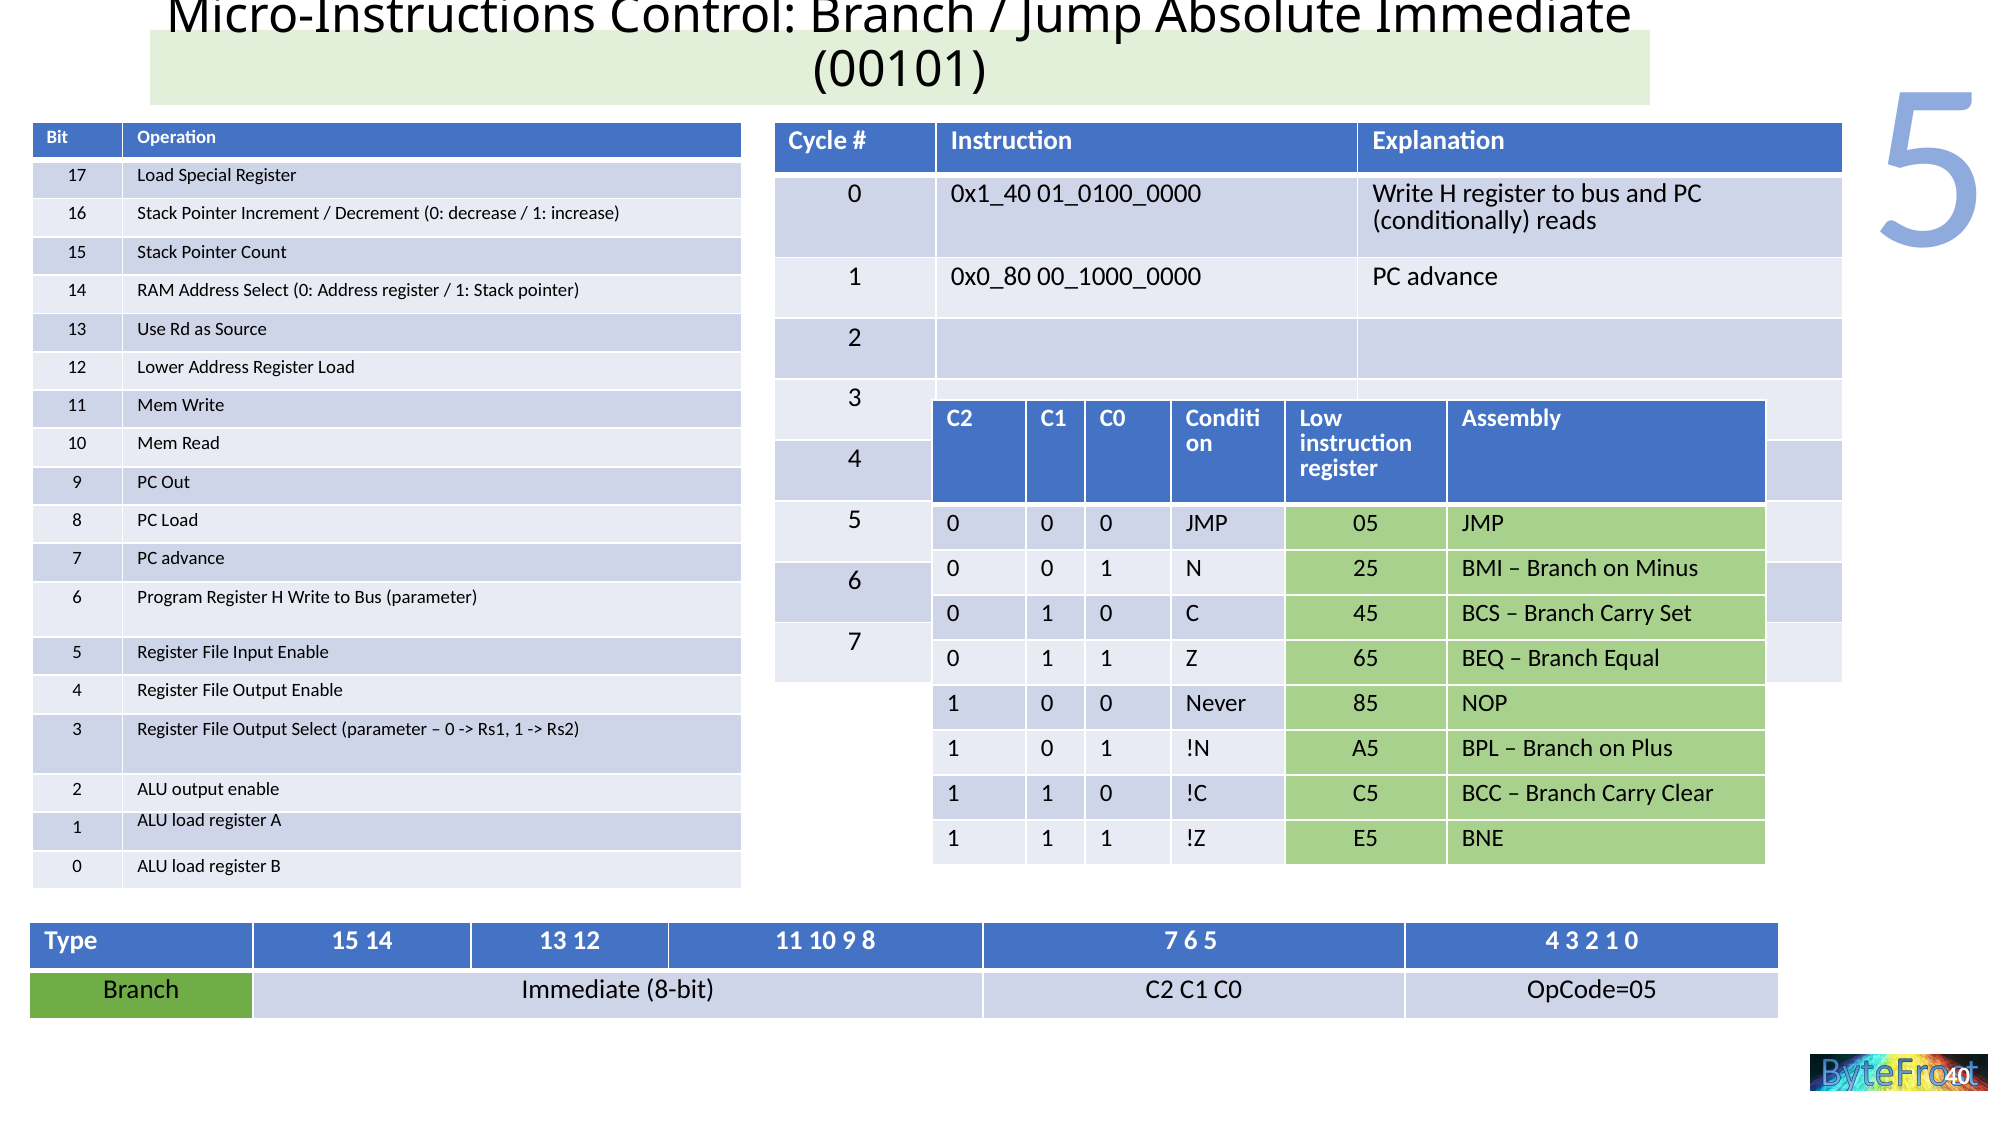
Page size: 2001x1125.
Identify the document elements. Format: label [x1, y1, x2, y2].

table_cell [775, 441, 931, 500]
table_header [937, 123, 1357, 172]
table_cell [33, 852, 122, 888]
table_cell [933, 641, 1025, 684]
table_cell [1767, 563, 1842, 622]
table_cell [33, 353, 122, 389]
table_cell [775, 380, 935, 439]
table_cell [1448, 641, 1765, 684]
table_header [1172, 401, 1284, 502]
table_cell [33, 813, 122, 850]
table_cell [1448, 507, 1765, 549]
table_cell [933, 731, 1025, 774]
table_cell [33, 276, 122, 313]
table_cell [1086, 686, 1170, 729]
table_cell [1448, 551, 1765, 594]
table_cell [33, 583, 122, 636]
table_cell [937, 258, 1357, 317]
table_cell [1172, 596, 1284, 639]
table_cell [33, 775, 122, 811]
table_cell [1027, 507, 1084, 549]
table_cell [937, 319, 1357, 378]
table_cell [775, 258, 935, 317]
table_cell [123, 506, 741, 542]
table_cell [123, 353, 741, 389]
table_cell [1286, 776, 1446, 819]
text_box [1855, 0, 2000, 303]
table_cell [933, 776, 1025, 819]
table_cell [1286, 821, 1446, 864]
table_cell [775, 623, 931, 682]
table_cell [123, 468, 741, 504]
table_cell [1448, 731, 1765, 774]
table_header [933, 401, 1025, 502]
table_cell [1027, 551, 1084, 594]
table_cell [1086, 731, 1170, 774]
table_cell [123, 199, 741, 236]
table_header [1358, 123, 1842, 172]
table_cell [1448, 686, 1765, 729]
text_box [1535, 1044, 1986, 1105]
table_cell [1172, 551, 1284, 594]
table_cell [254, 973, 982, 1018]
table_header [1027, 401, 1084, 502]
table_cell [1172, 686, 1284, 729]
table_cell [33, 391, 122, 427]
table_cell [1172, 731, 1284, 774]
table_cell [1358, 319, 1842, 378]
table_cell [1027, 596, 1084, 639]
table_cell [933, 596, 1025, 639]
table_header [254, 923, 470, 968]
table_cell [1286, 641, 1446, 684]
table_cell [123, 544, 741, 581]
table_cell [1086, 821, 1170, 864]
table_cell [1027, 731, 1084, 774]
table_cell [1086, 507, 1170, 549]
table_cell [33, 506, 122, 542]
table_cell [123, 163, 741, 198]
table_cell [123, 238, 741, 274]
table_header [1448, 401, 1765, 502]
table_cell [33, 638, 122, 674]
table_cell [1086, 551, 1170, 594]
table_header [984, 923, 1404, 968]
table_cell [775, 502, 931, 561]
table_header [775, 123, 935, 172]
table_cell [123, 583, 741, 636]
table_cell [1027, 641, 1084, 684]
table_header [30, 923, 252, 968]
table_cell [33, 238, 122, 274]
table_cell [123, 391, 741, 427]
table_cell [1172, 507, 1284, 549]
table_cell [1286, 596, 1446, 639]
table_header [33, 123, 122, 157]
table_cell [33, 676, 122, 713]
table_cell [984, 973, 1404, 1018]
table_cell [1358, 178, 1842, 257]
title [150, 29, 1650, 105]
table_cell [1086, 776, 1170, 819]
picture [1810, 1054, 1988, 1091]
table_cell [33, 468, 122, 504]
table_cell [1086, 596, 1170, 639]
table_cell [933, 507, 1025, 549]
table_cell [933, 821, 1025, 864]
table_cell [775, 178, 935, 257]
table_cell [1448, 596, 1765, 639]
table_cell [1172, 821, 1284, 864]
table_cell [1086, 641, 1170, 684]
table_cell [30, 973, 252, 1018]
table_cell [1406, 973, 1778, 1018]
table_cell [937, 178, 1357, 257]
table_cell [1027, 821, 1084, 864]
table_cell [33, 199, 122, 236]
table_cell [1172, 776, 1284, 819]
table_header [472, 923, 668, 968]
table_cell [123, 676, 741, 713]
table_header [123, 123, 741, 157]
table_cell [1286, 686, 1446, 729]
table_cell [933, 551, 1025, 594]
table_cell [1358, 380, 1842, 439]
table_cell [1027, 686, 1084, 729]
table_cell [123, 775, 741, 811]
table_cell [1027, 776, 1084, 819]
table_header [1406, 923, 1778, 968]
table_cell [1767, 441, 1842, 500]
table_cell [33, 314, 122, 351]
table_header [1086, 401, 1170, 502]
table_cell [123, 852, 741, 888]
table_cell [1286, 507, 1446, 549]
table_cell [775, 563, 931, 622]
table_cell [775, 319, 935, 378]
table_cell [123, 314, 741, 351]
table_cell [33, 544, 122, 581]
table_cell [1767, 623, 1842, 682]
table_cell [33, 163, 122, 198]
table_header [669, 923, 982, 968]
table_cell [33, 715, 122, 773]
table_cell [937, 380, 1357, 399]
table_cell [1286, 551, 1446, 594]
table_cell [33, 429, 122, 466]
table_cell [1767, 502, 1842, 561]
table_cell [123, 813, 741, 850]
table_header [1286, 401, 1446, 502]
table_cell [123, 638, 741, 674]
table_cell [123, 715, 741, 773]
table_cell [123, 429, 741, 466]
table_cell [1448, 776, 1765, 819]
table_cell [1172, 641, 1284, 684]
table_cell [1448, 821, 1765, 864]
table_cell [123, 276, 741, 313]
table_cell [1286, 731, 1446, 774]
table_cell [1358, 258, 1842, 317]
table_cell [933, 686, 1025, 729]
